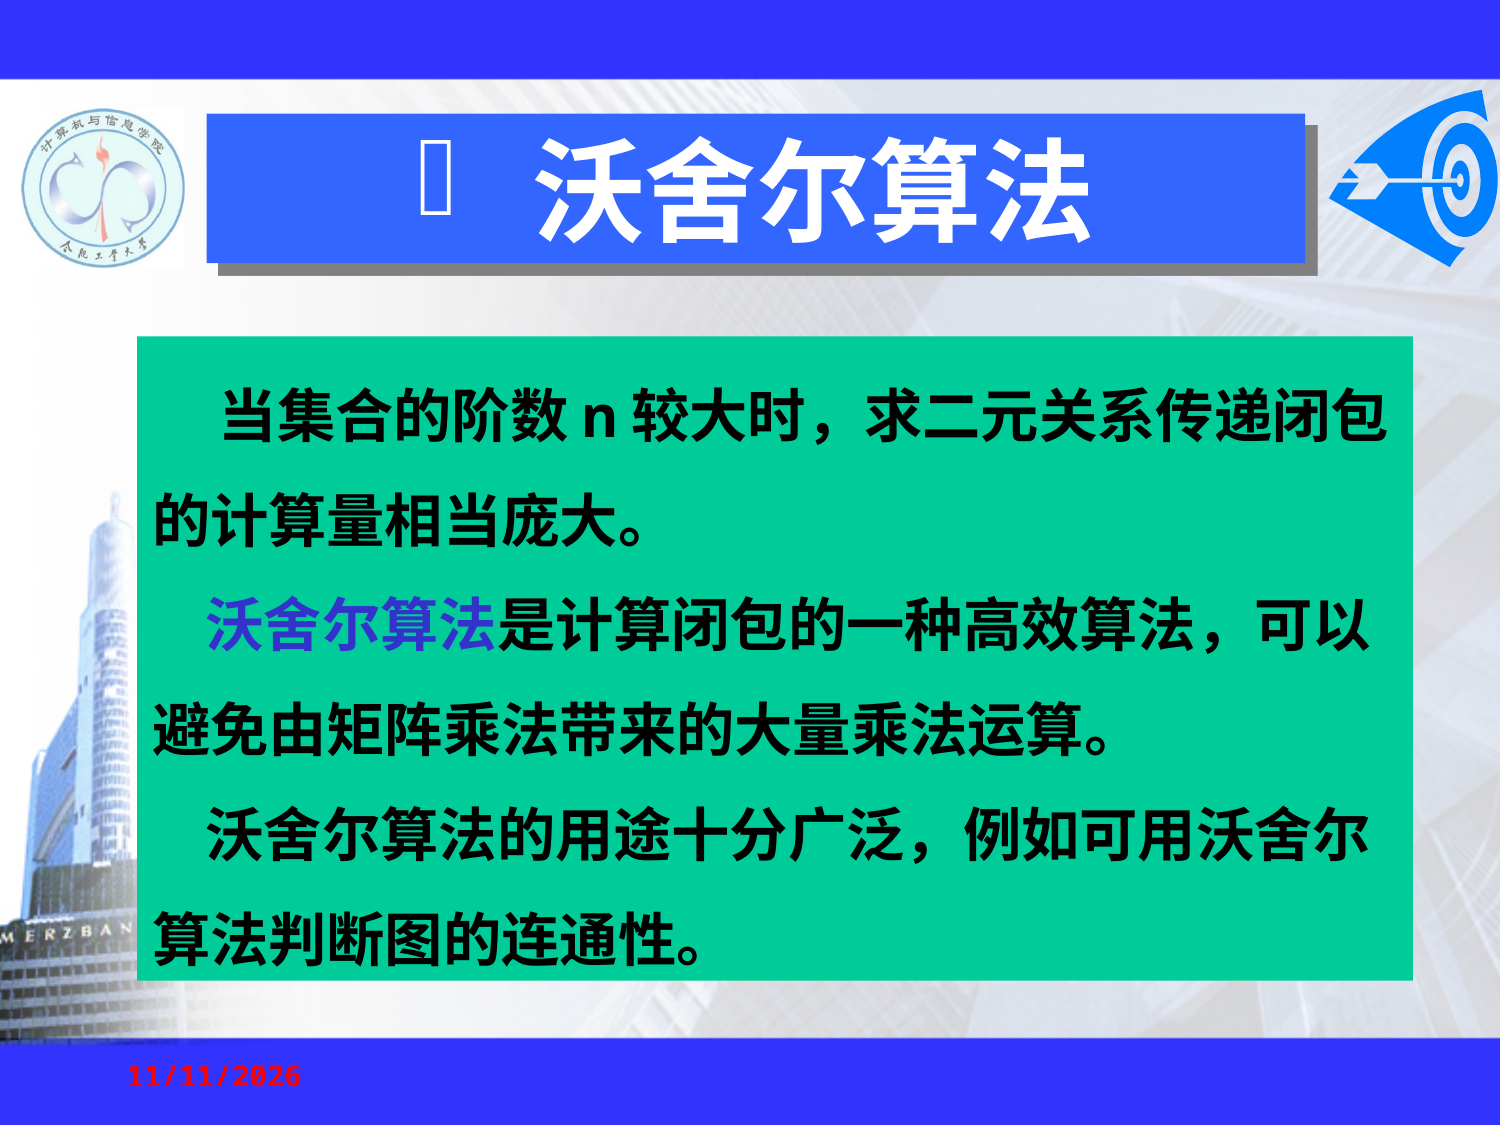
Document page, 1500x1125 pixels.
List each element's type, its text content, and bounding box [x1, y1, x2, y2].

text_box 沃舍尔算法 [206, 113, 1306, 264]
text_box 2020/9/7 [112, 1049, 425, 1125]
text_box 当集合的阶数n较大时，求二元关系传递闭包的计算量相当庞大。 沃舍尔算法是计算闭包的一种高效算法，可以避免由矩阵乘法带来的大量乘法运算。 沃舍尔算法的用途十分广泛，例如可用沃舍尔算法判断图的连通性。 [137, 336, 1413, 981]
picture [0, 0, 1500, 1125]
